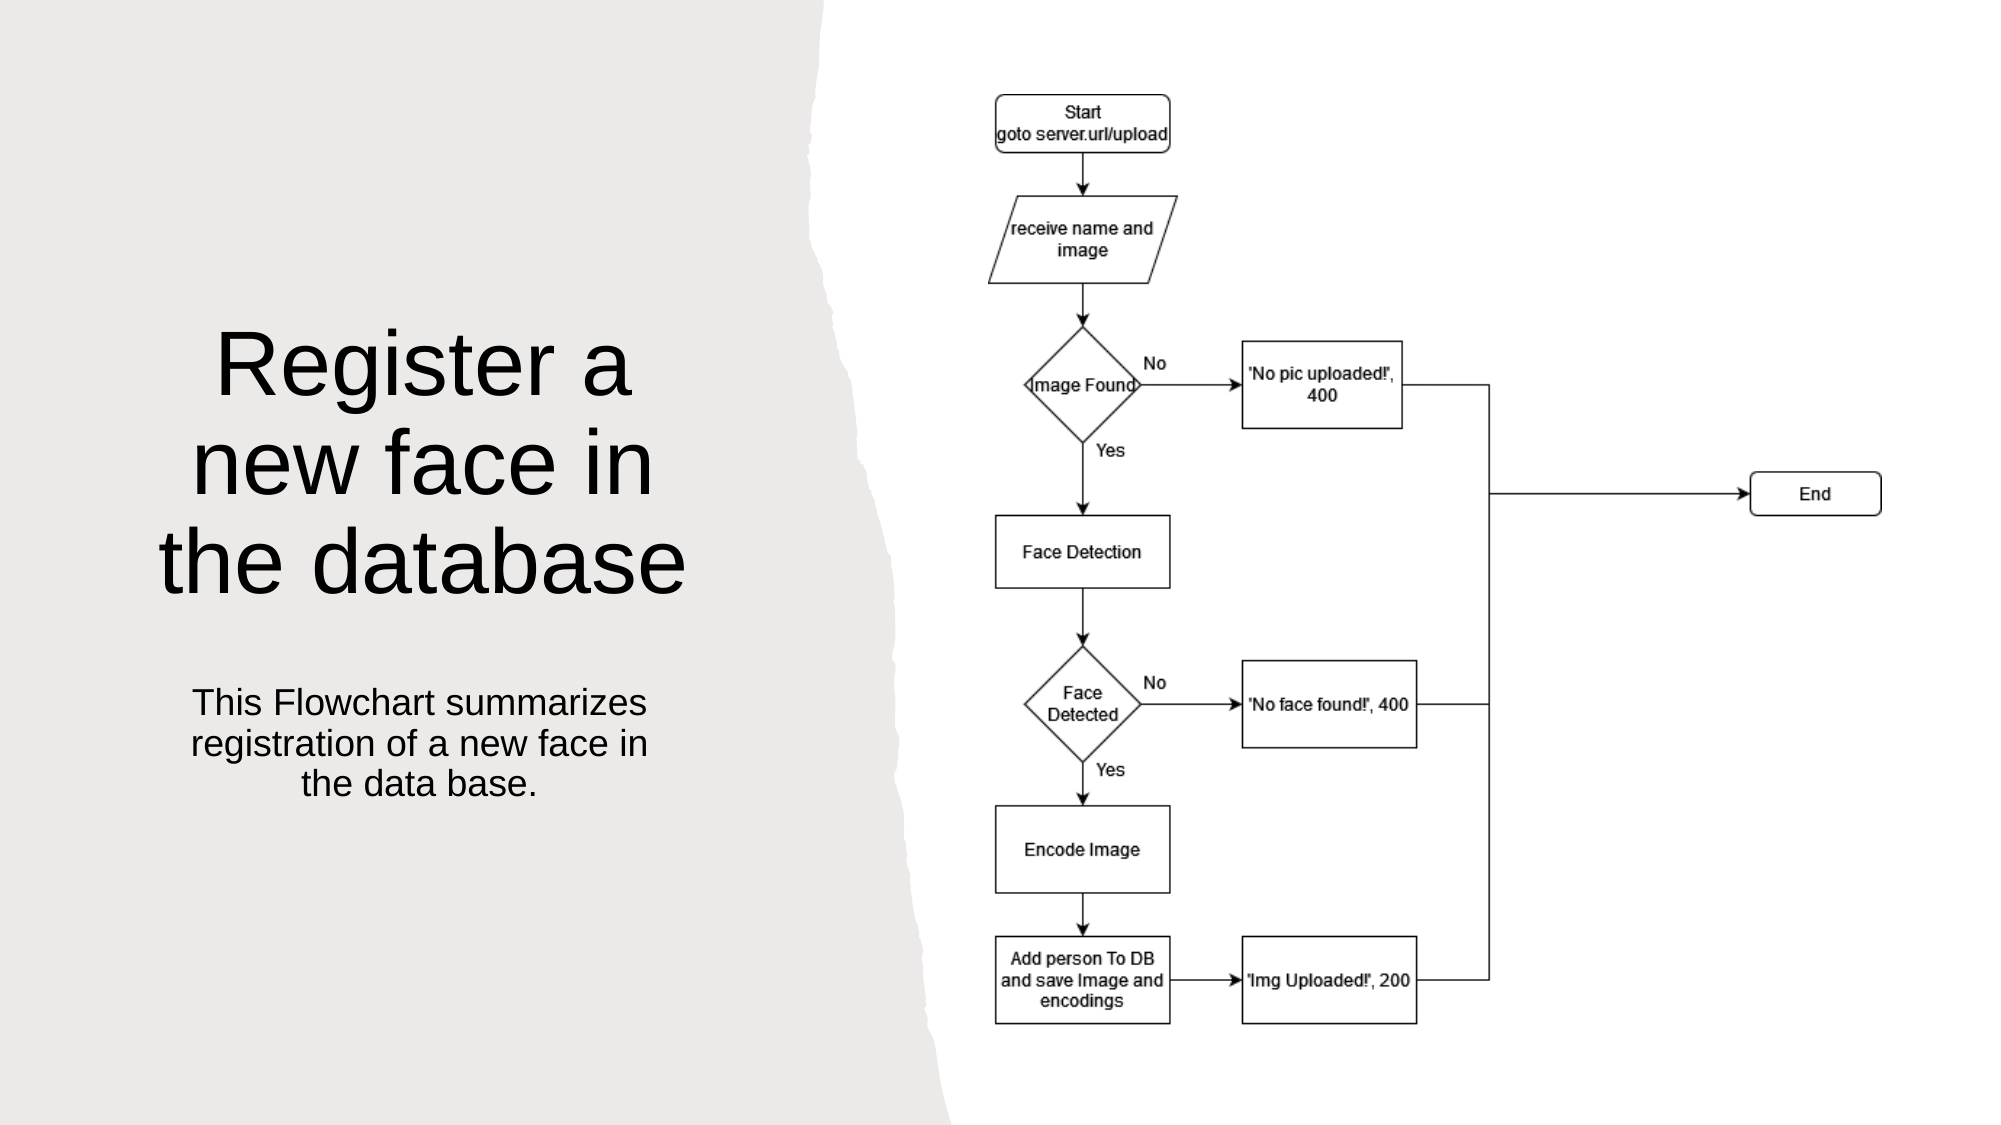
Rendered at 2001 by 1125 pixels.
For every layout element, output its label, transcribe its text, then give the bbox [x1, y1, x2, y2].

text_box [0, 0, 953, 1125]
title Register a new face in the database [126, 162, 721, 622]
text_box [809, 0, 2000, 1125]
list This Flowchart summarizes registration of a new face in the data base. [163, 676, 677, 863]
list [988, 94, 1882, 1026]
